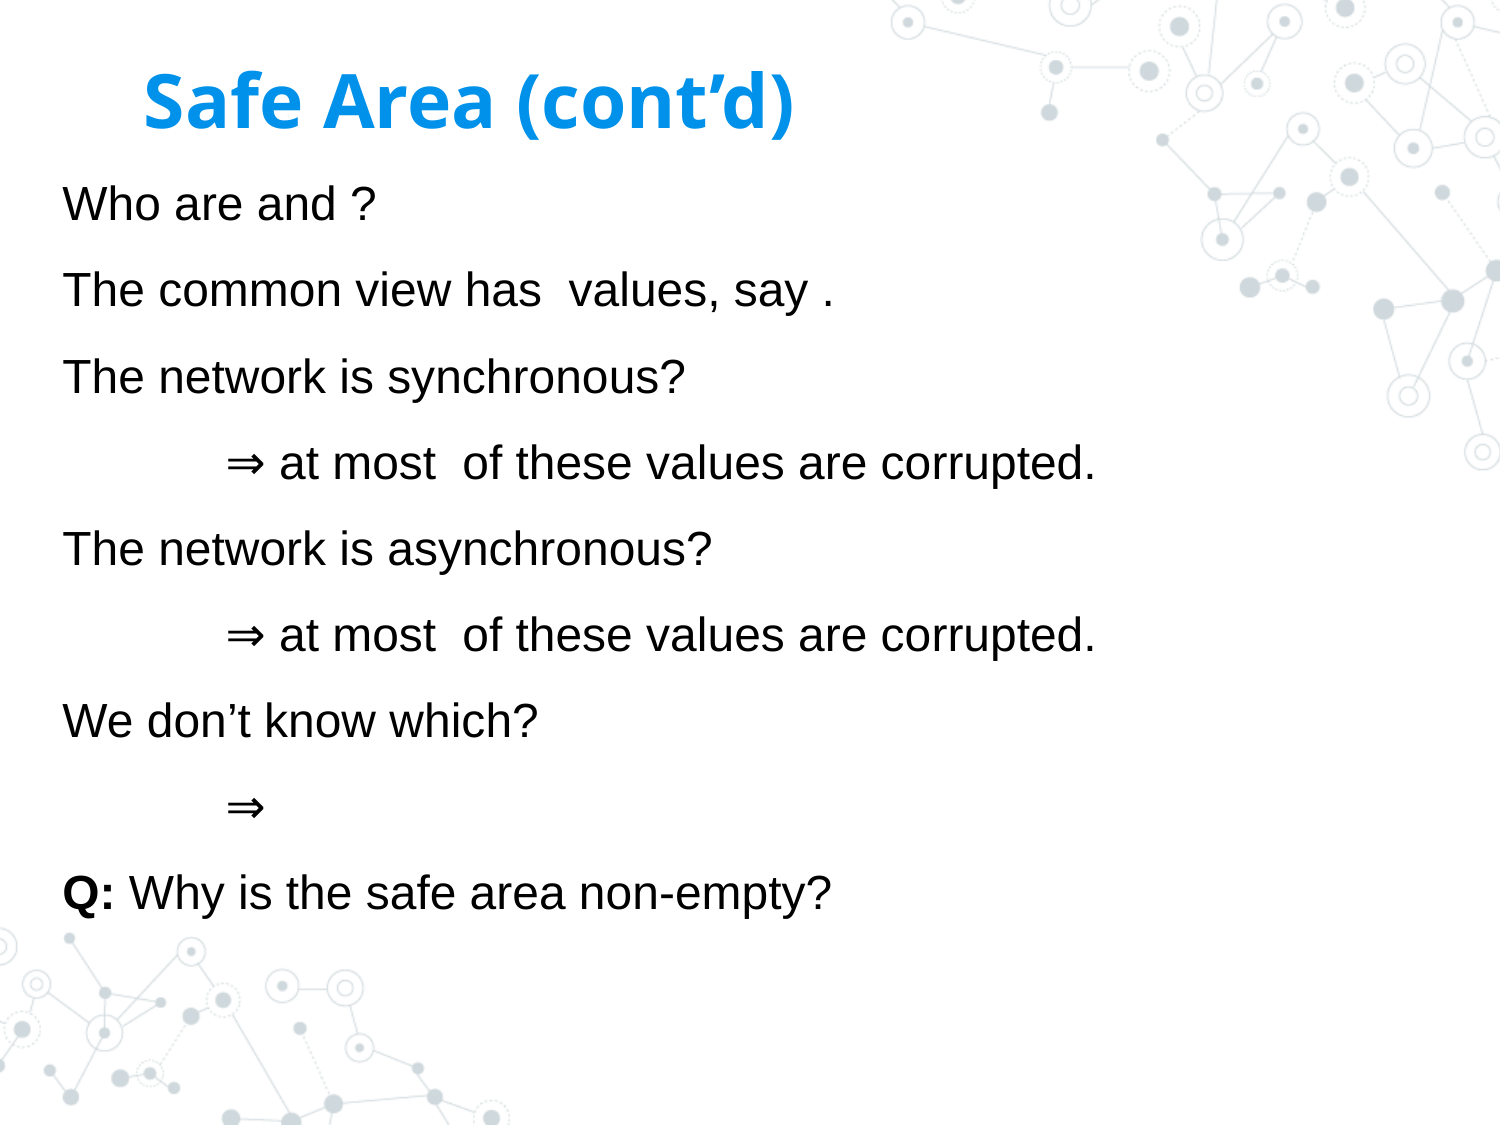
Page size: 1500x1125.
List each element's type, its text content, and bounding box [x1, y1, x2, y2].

picture [0, 0, 1500, 1125]
title Safe Area (cont’d) [128, 4, 1500, 159]
